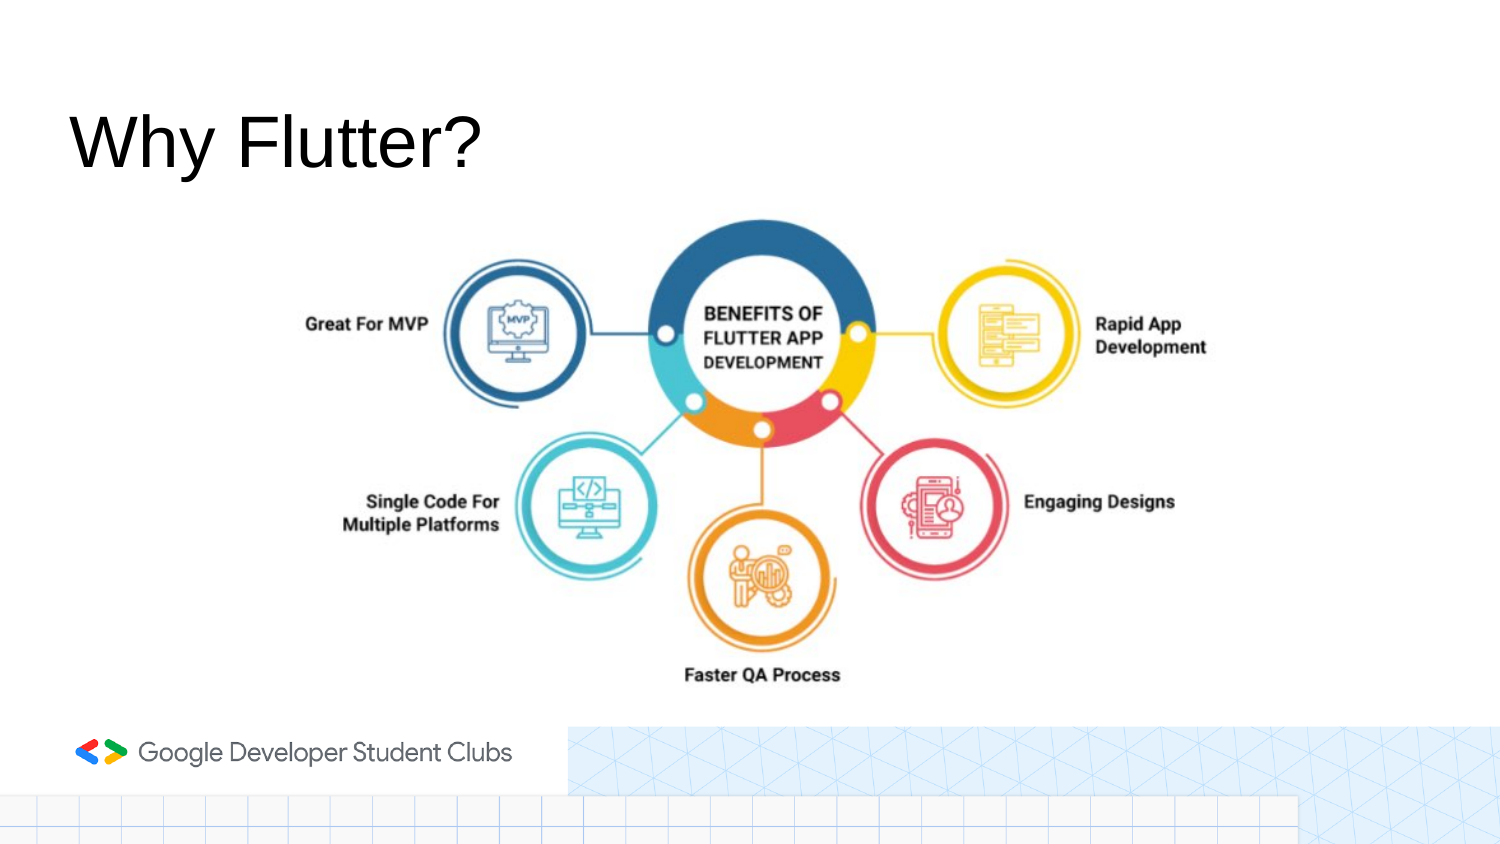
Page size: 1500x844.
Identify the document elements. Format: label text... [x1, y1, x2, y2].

picture [0, 0, 1500, 844]
title Why Flutter? [54, 79, 1406, 251]
